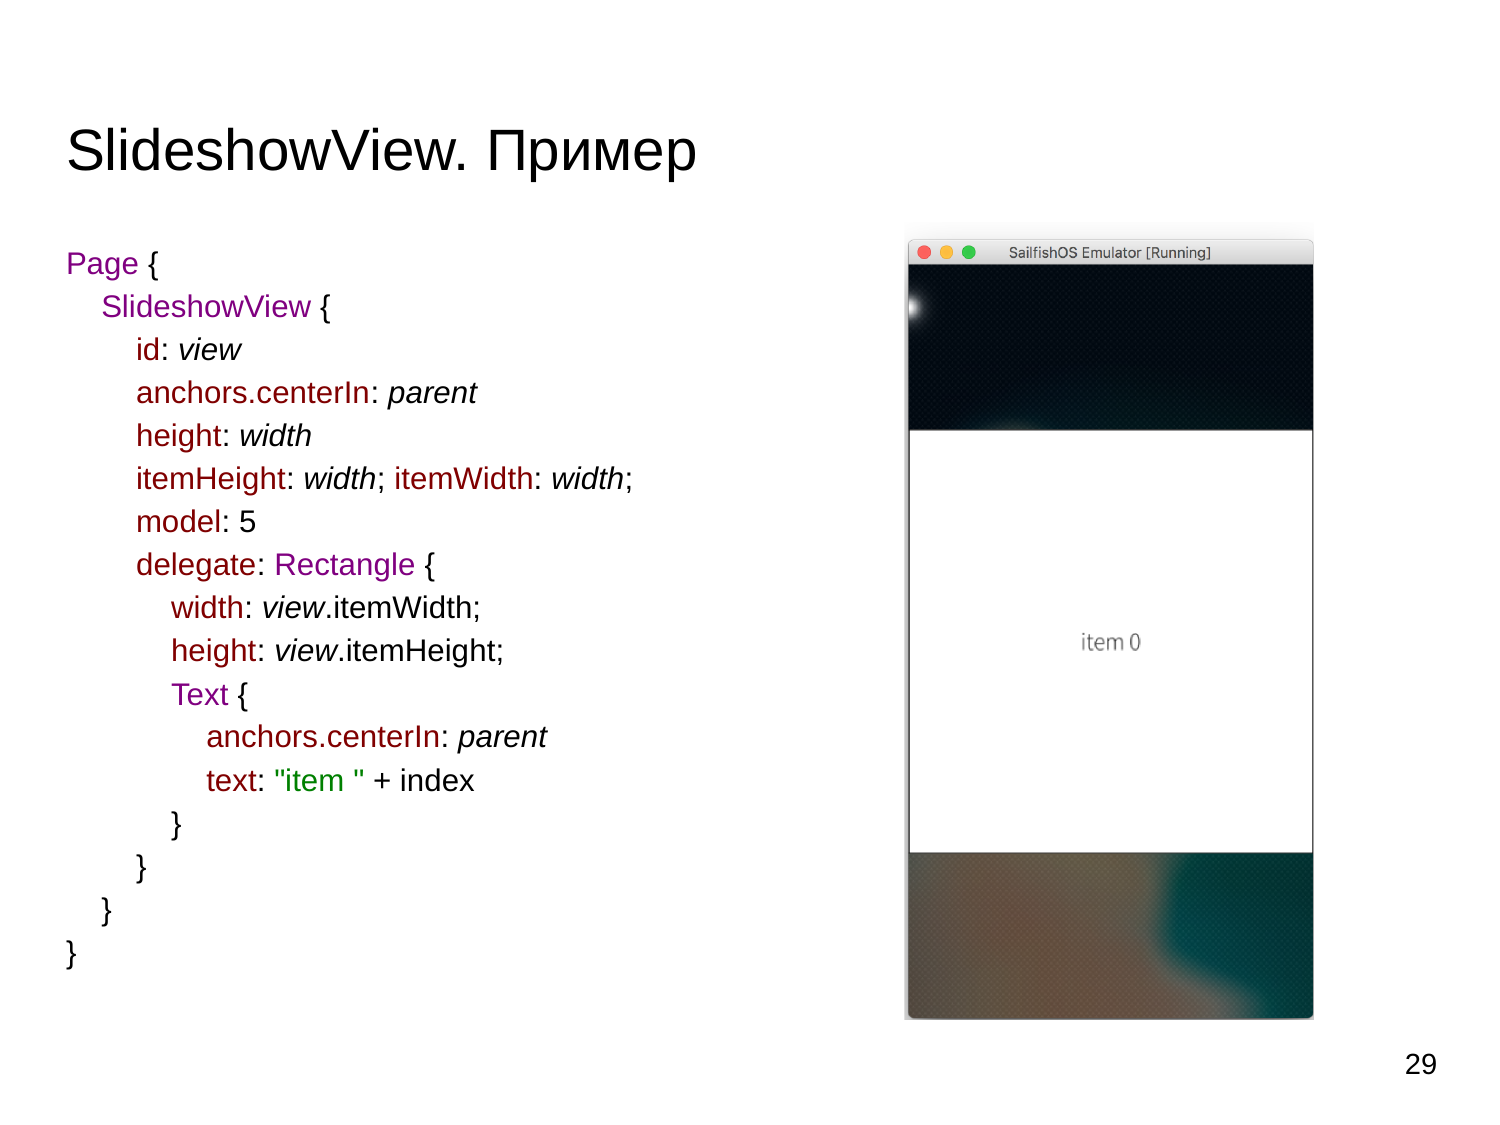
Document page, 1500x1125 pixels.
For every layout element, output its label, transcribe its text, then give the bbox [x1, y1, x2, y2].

list Page { SlideshowView { id: view anchors.centerIn: parent height: width itemHeight: width; itemWidth: width; model: 5 delegate: Rectangle { width: view.itemWidth; height: view.itemHeight; Text { anchors.centerIn: parent text: "item " + index } } } } [51, 222, 752, 1020]
title SlideshowView. Пример [51, 97, 1449, 223]
slide_number 29 [1389, 1019, 1480, 1106]
picture [903, 222, 1315, 1021]
